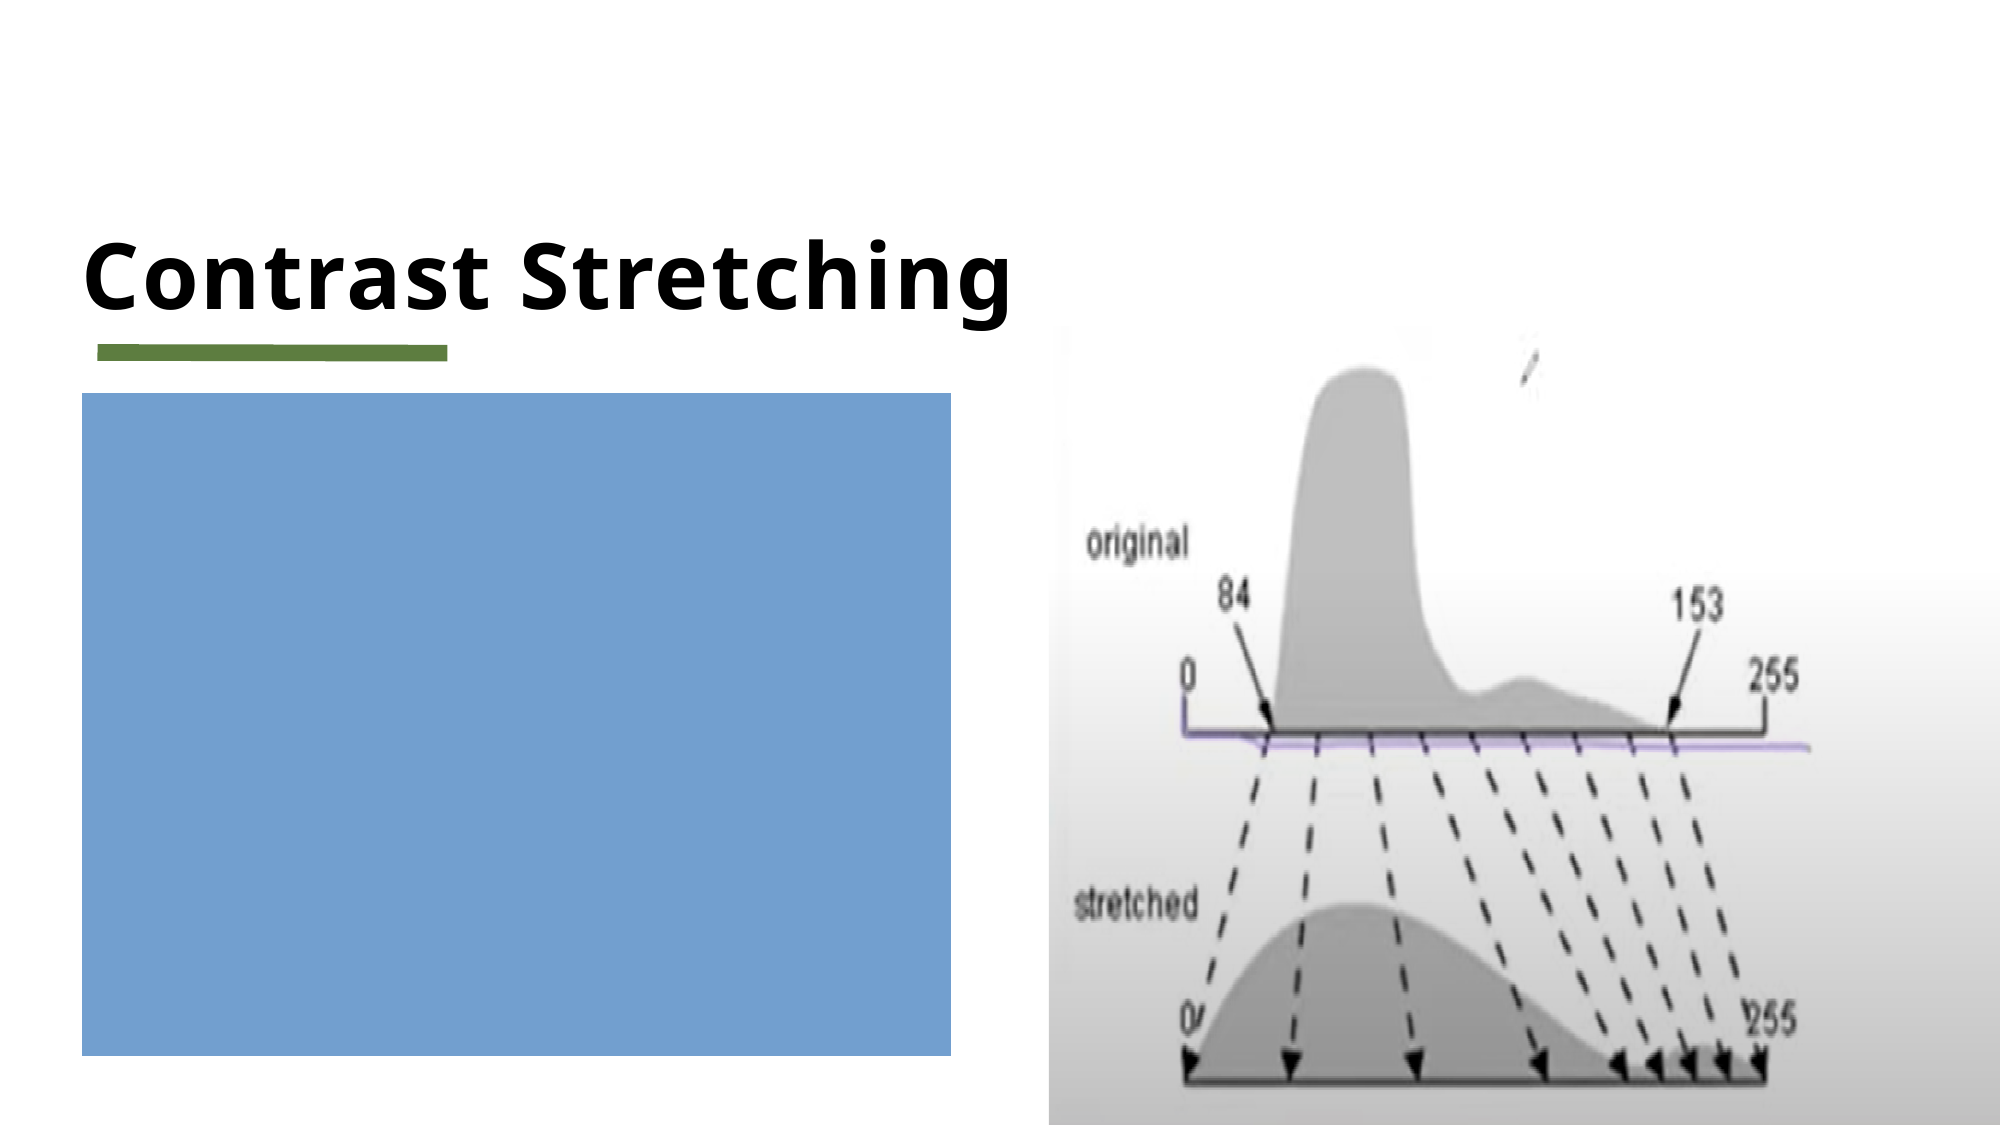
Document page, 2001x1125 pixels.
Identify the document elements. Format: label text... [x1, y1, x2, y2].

title Contrast Stretching [81, 69, 1882, 327]
picture [1048, 326, 2000, 1125]
